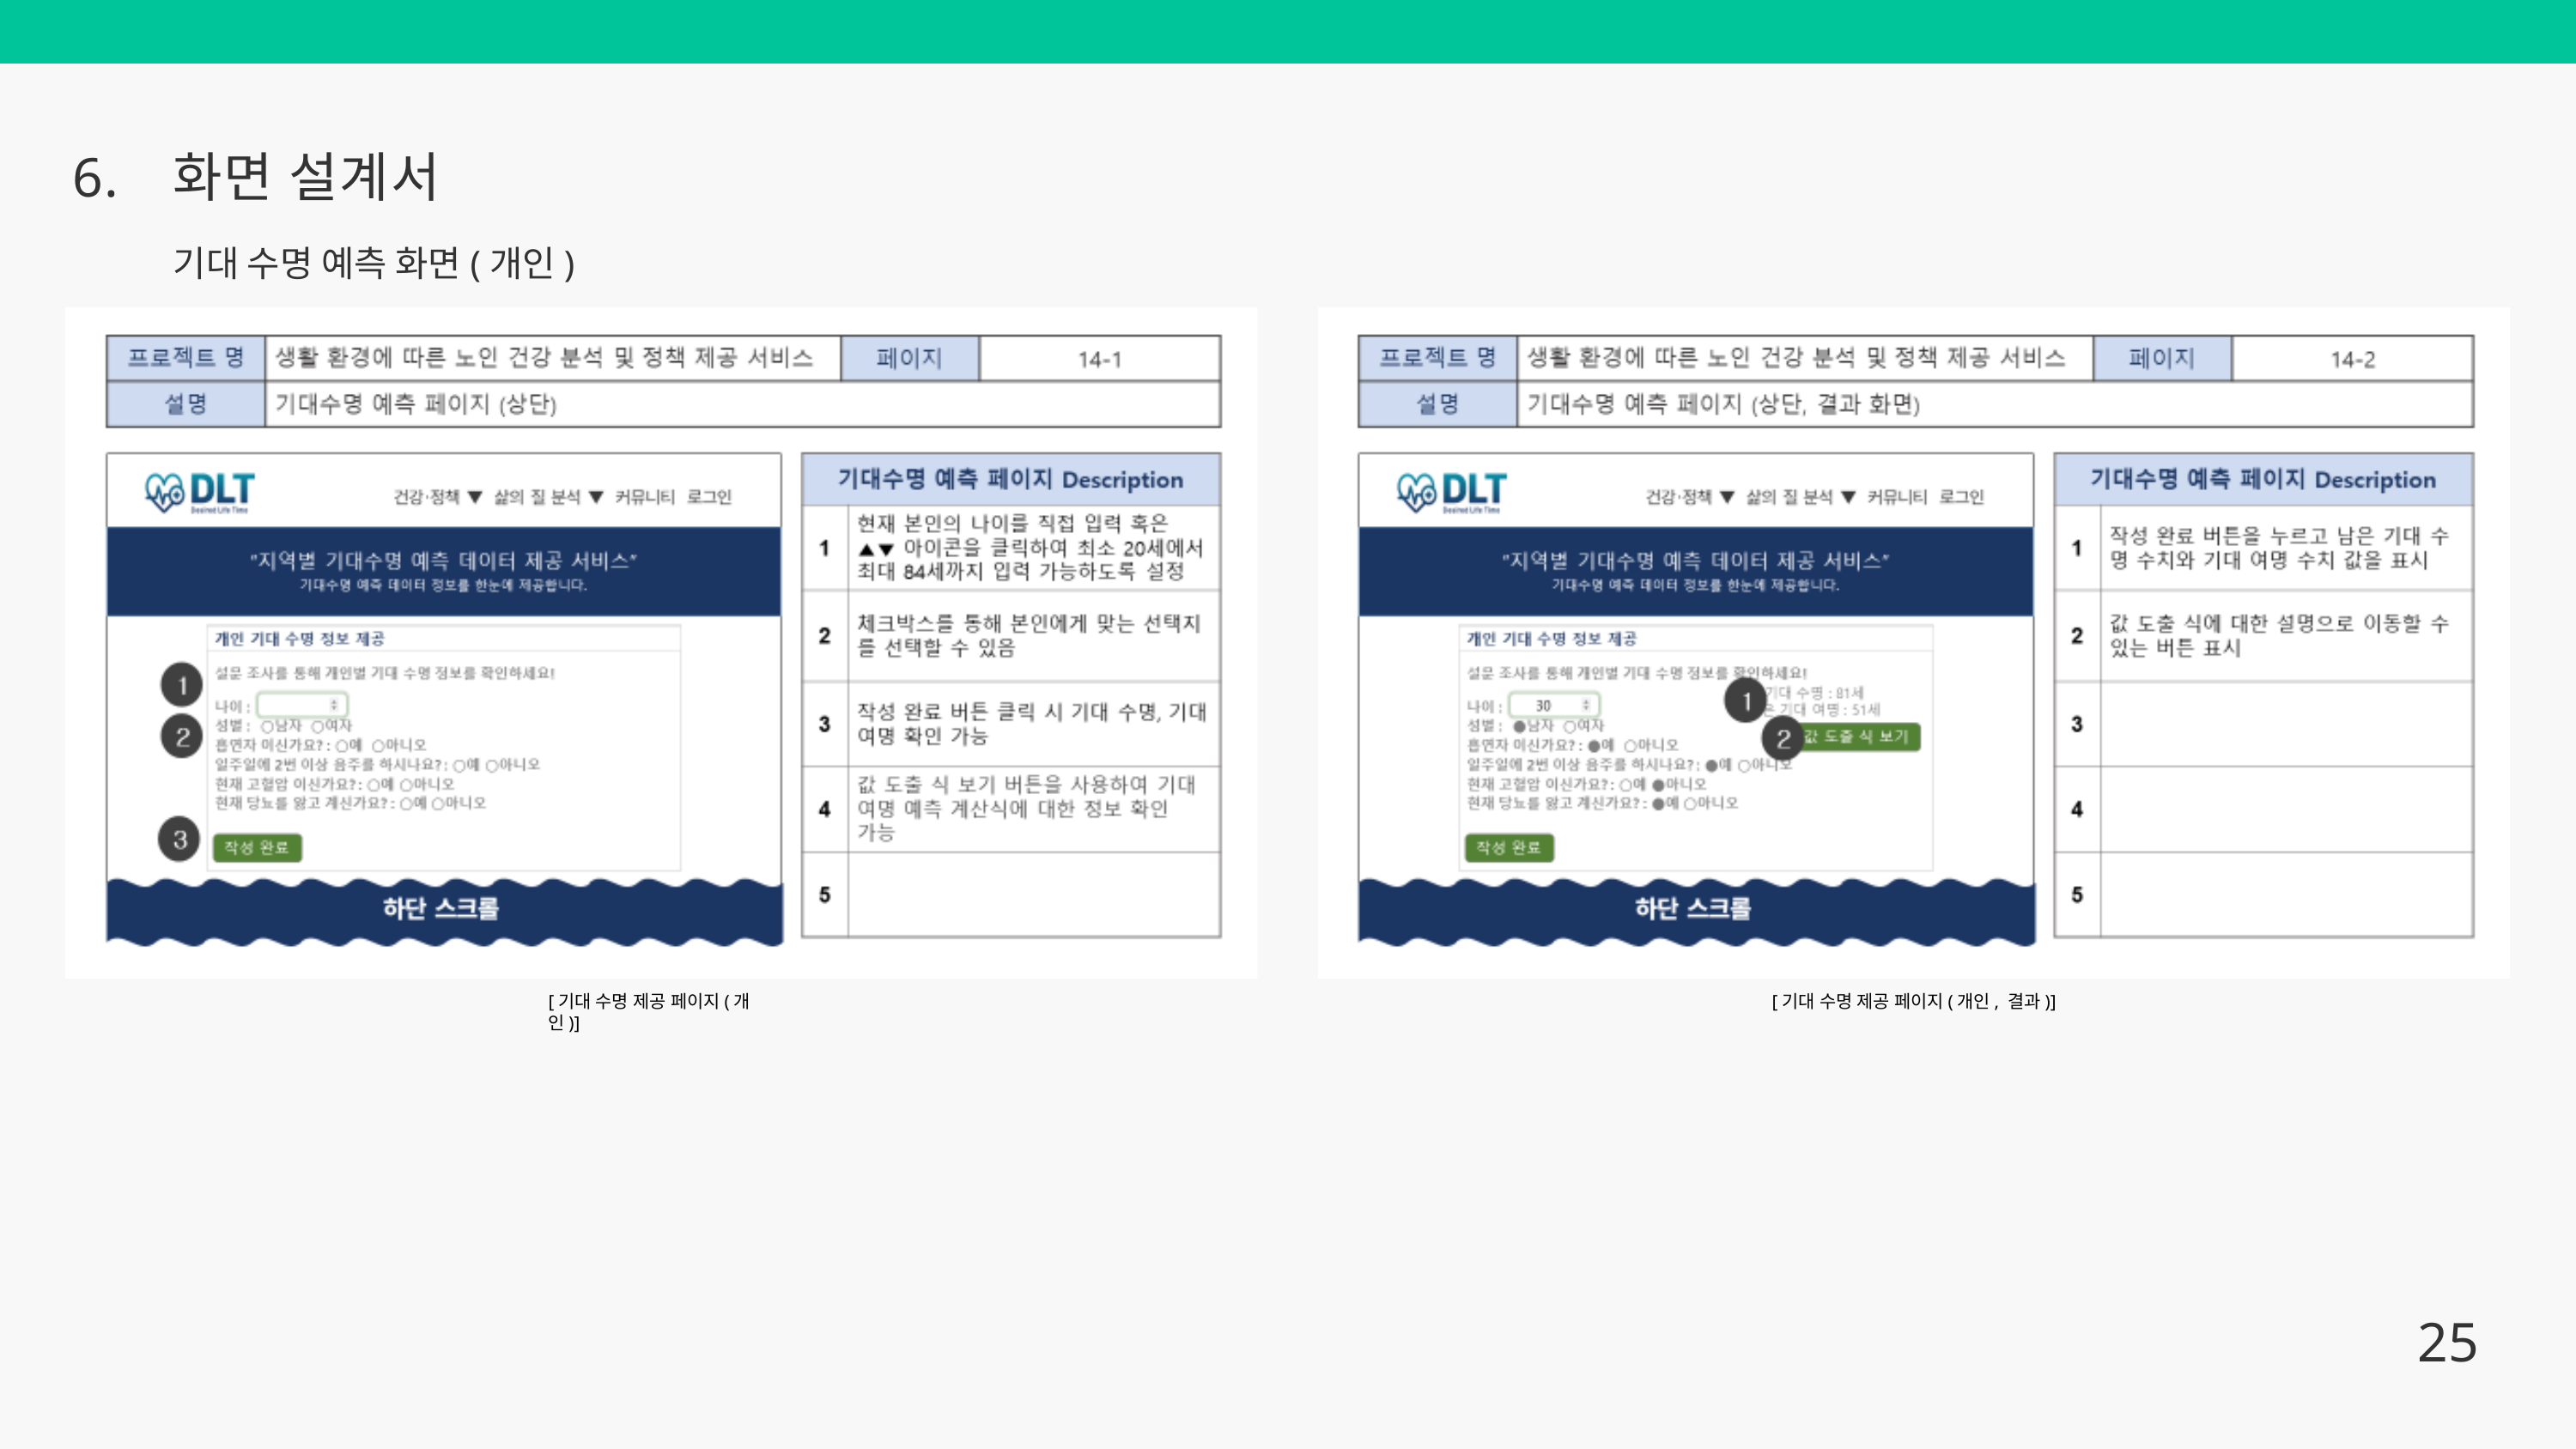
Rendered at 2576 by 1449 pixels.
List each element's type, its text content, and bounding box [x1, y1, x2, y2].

text_box [65, 307, 1258, 979]
text_box 6. [46, 143, 145, 209]
text_box [기대 수명 제공 페이지(개인, 결과)] [1751, 984, 2077, 1018]
text_box 기대 수명 예측 화면(개인) [173, 227, 1258, 284]
text_box [1317, 307, 2511, 979]
text_box 25 [2383, 1286, 2480, 1373]
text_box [0, 0, 2576, 64]
text_box [기대 수명 제공 페이지(개인)] [535, 984, 787, 1040]
text_box 화면 설계서 [173, 143, 1666, 209]
